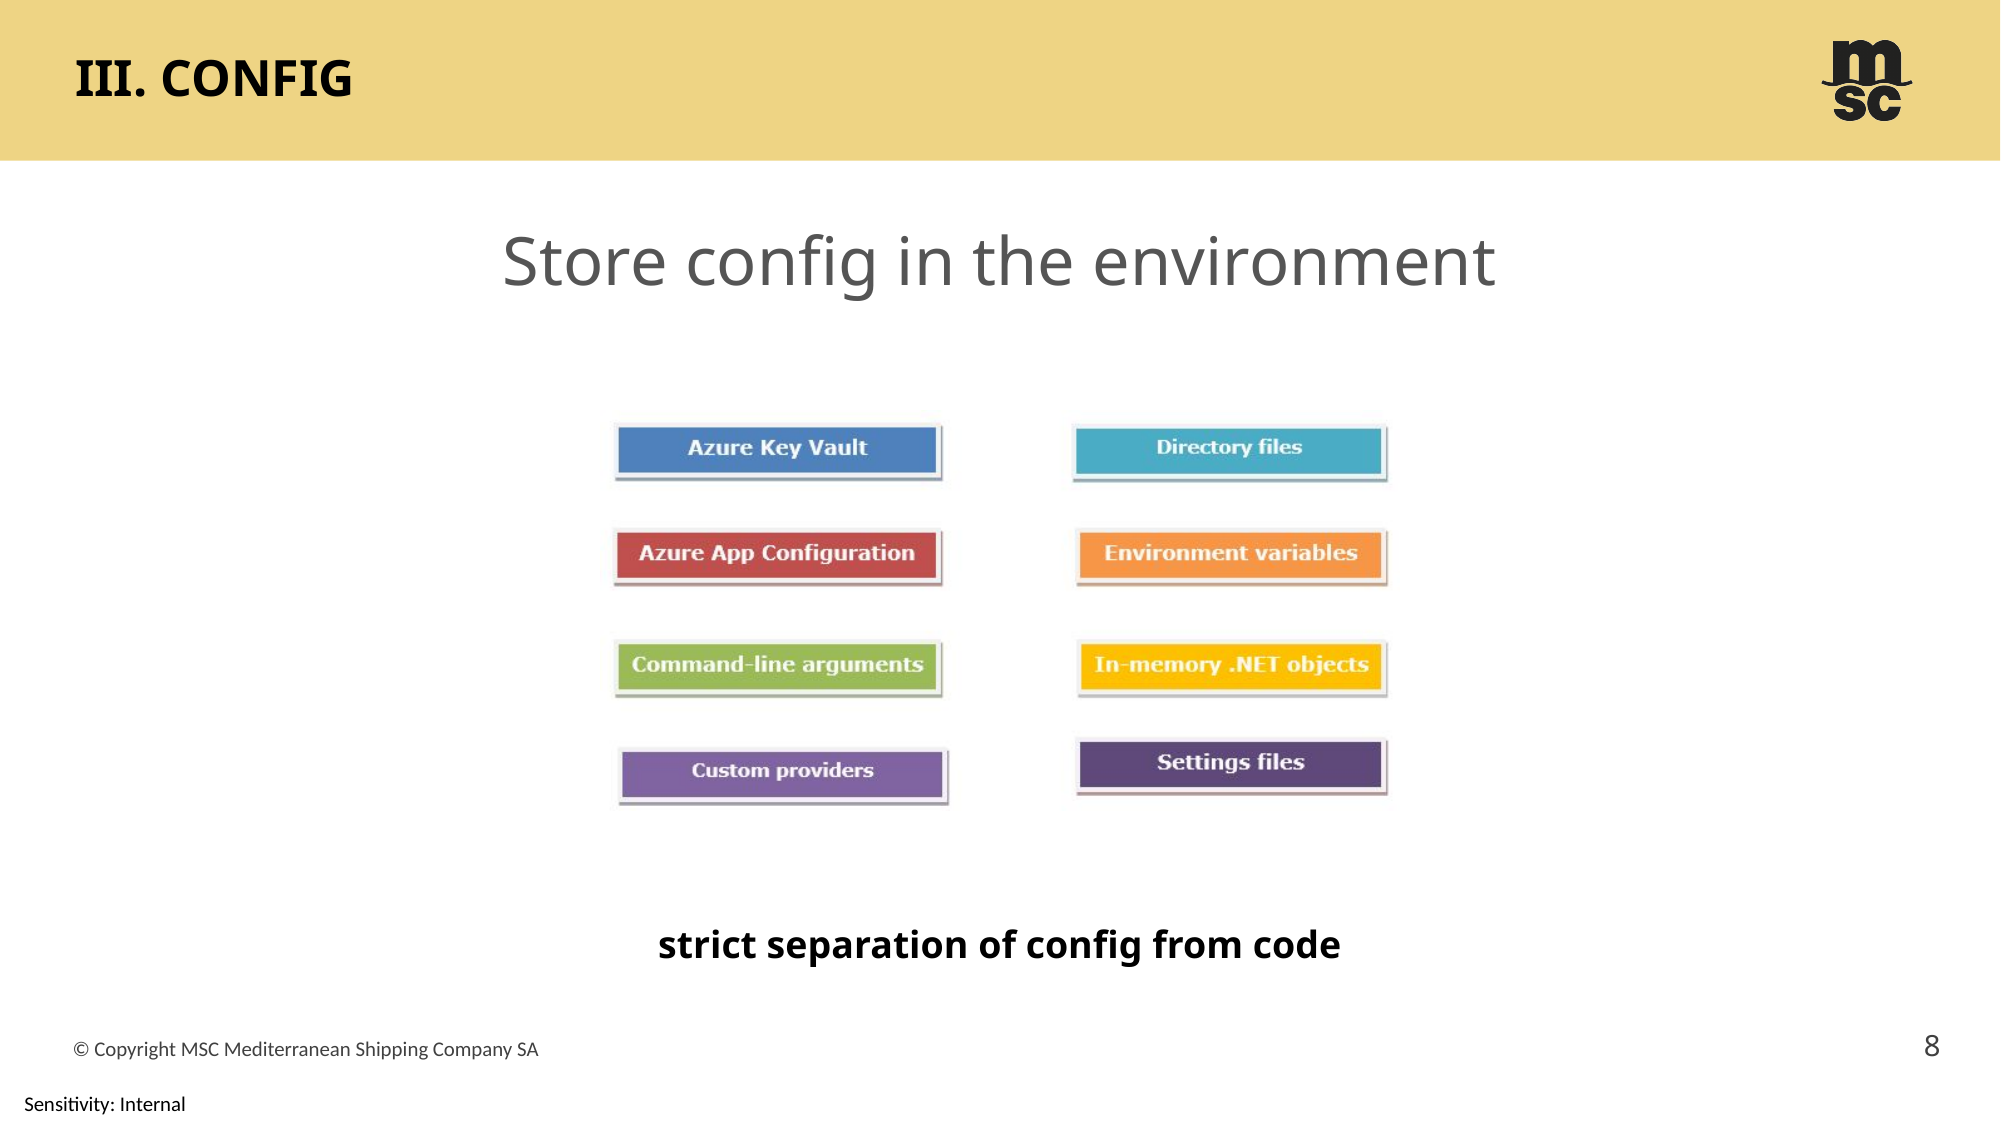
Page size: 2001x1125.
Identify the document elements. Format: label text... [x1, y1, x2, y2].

picture [1797, 5, 1937, 157]
text_box Store config in the environment [0, 210, 2000, 306]
text_box strict separation of config from code [72, 913, 1928, 974]
slide_number 8 [1879, 1019, 1956, 1070]
footer © Copyright MSC Mediterranean Shipping Company SA [57, 1027, 663, 1079]
title III. Config [75, 6, 1474, 155]
picture [600, 410, 1400, 811]
